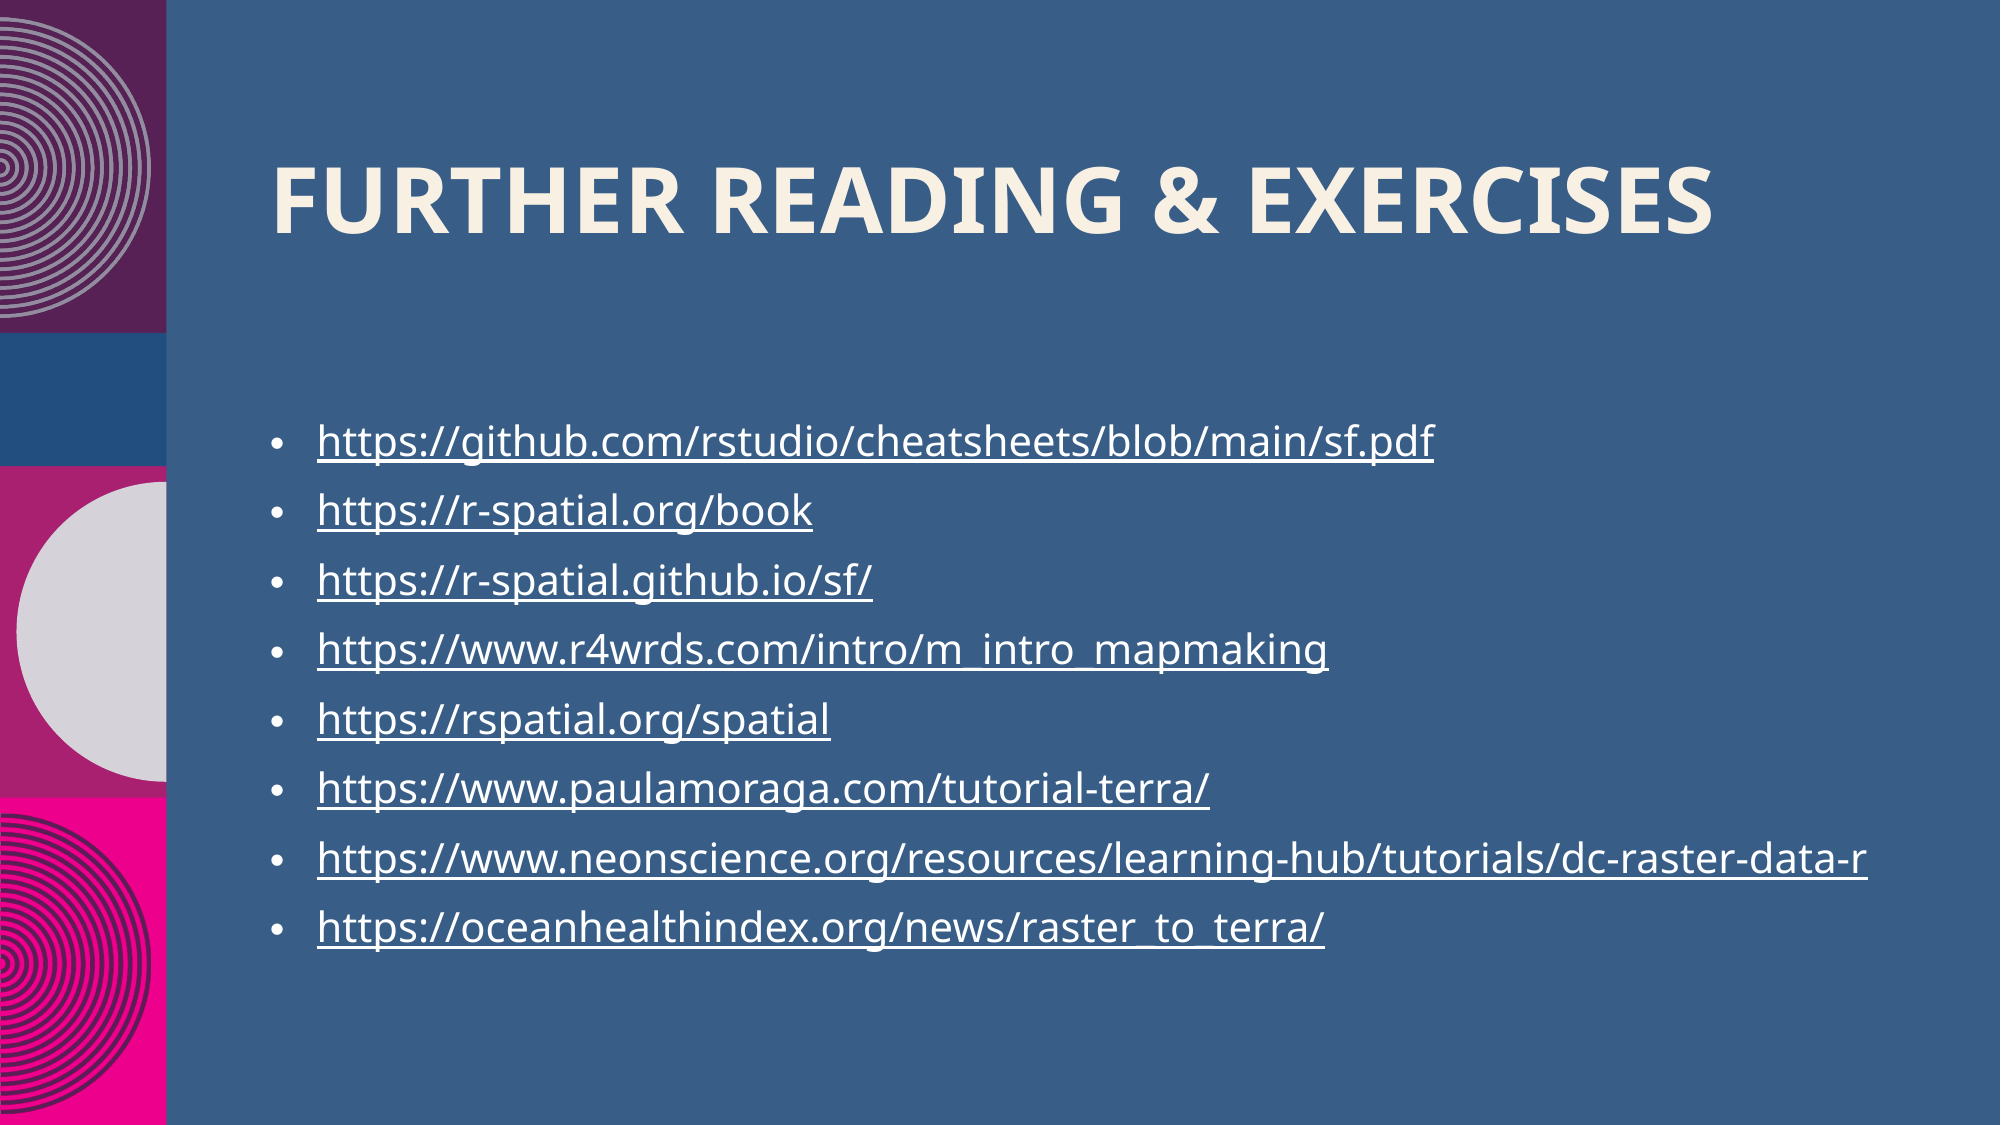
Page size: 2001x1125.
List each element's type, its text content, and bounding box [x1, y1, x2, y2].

title Further reading & Exercises [254, 146, 1874, 370]
list https://github.com/rstudio/cheatsheets/blob/main/sf.pdf https://r-spatial.org/book https://r-spatial.github.io/sf/ https://www.r4wrds.com/intro/m_intro_mapmaking https://rspatial.org/spatial https://www.paulamoraga.com/tutorial-terra/ https://www.neonscience.org/resources/learning-hub/tutorials/dc-raster-data-r https://oceanhealthindex.org/news/raster_to_terra/ [254, 407, 1910, 1004]
picture [1, 814, 151, 1114]
picture [1, 18, 151, 318]
